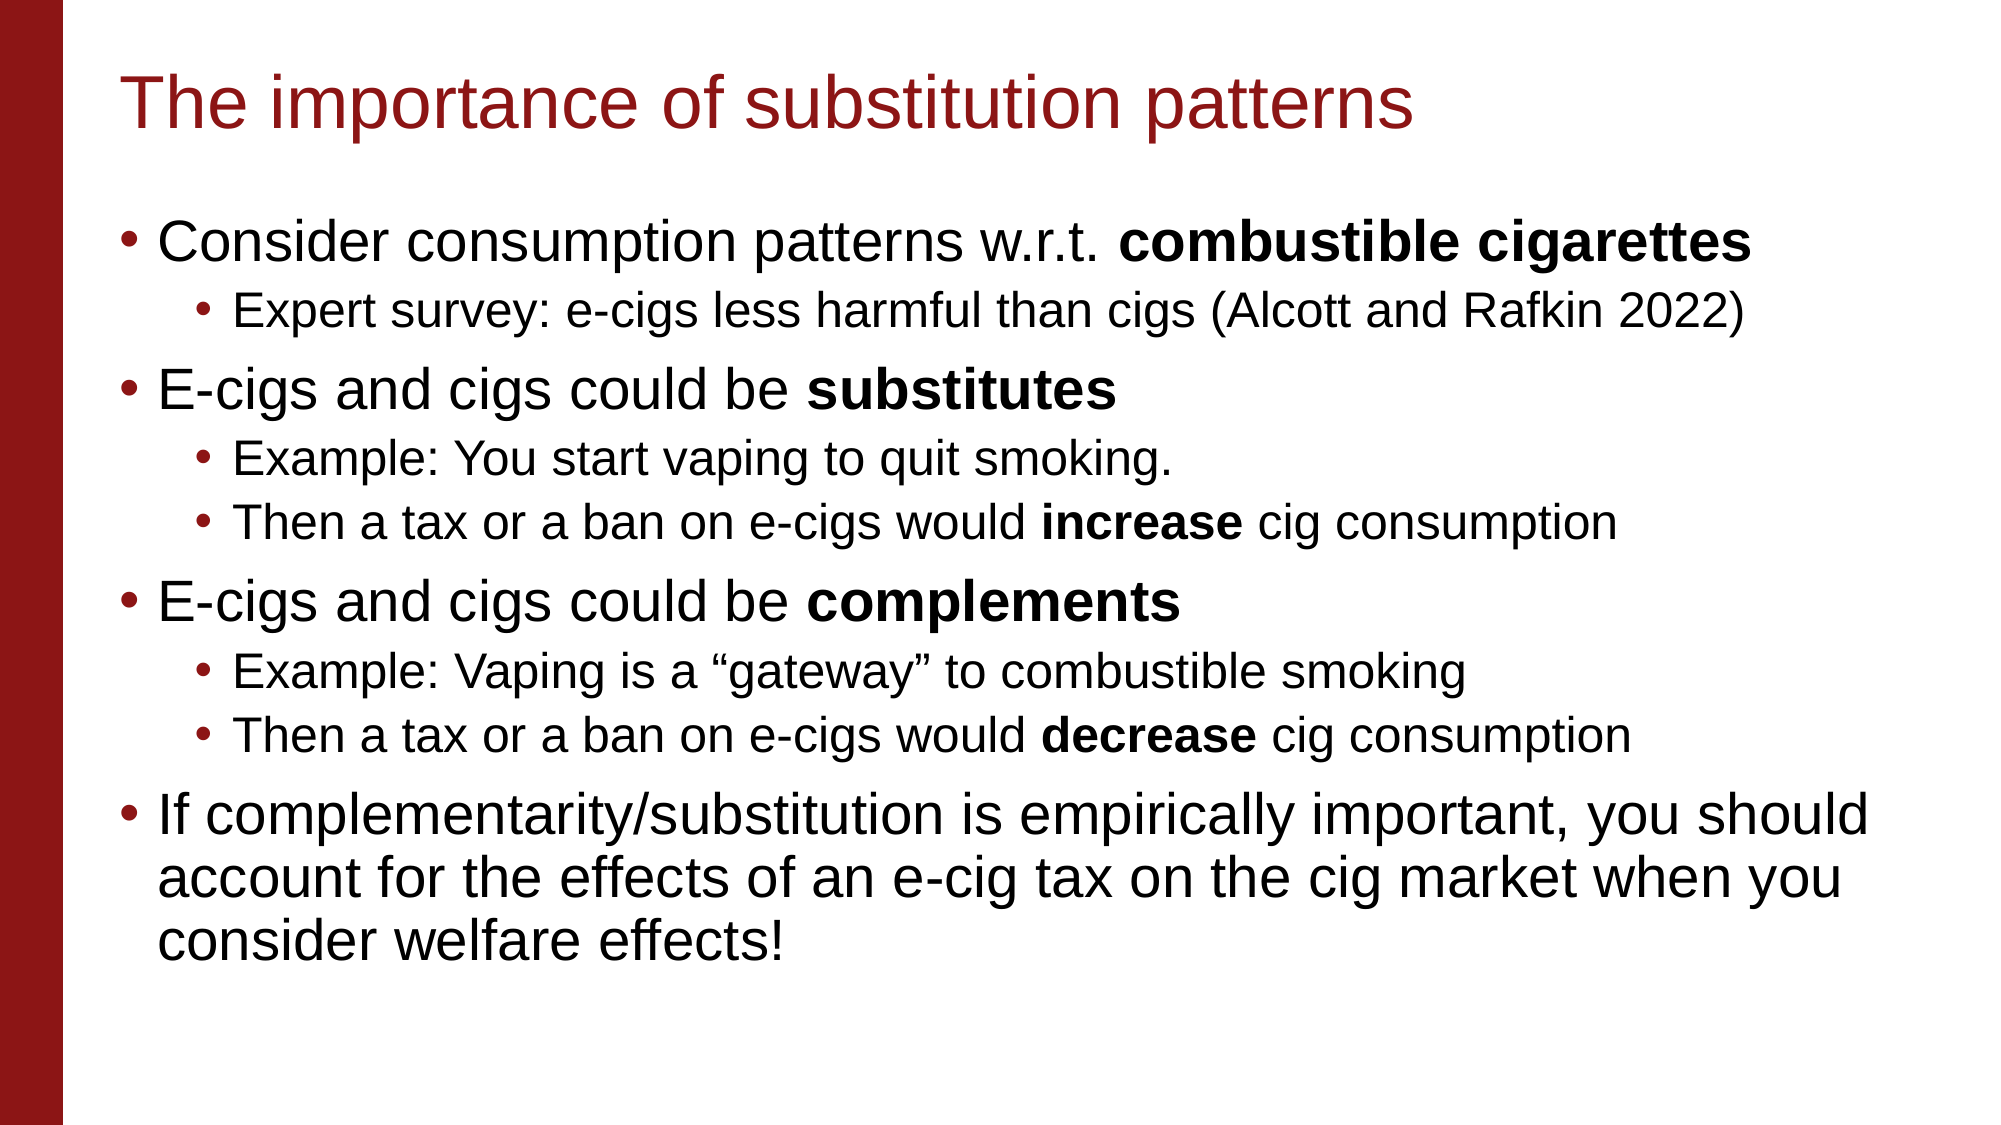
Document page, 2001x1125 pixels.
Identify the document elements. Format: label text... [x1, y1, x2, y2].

list Consider consumption patterns w.r.t. combustible cigarettes Expert survey: e-cigs less harmful than cigs (Alcott and Rafkin 2022) E-cigs and cigs could be substitutes Example: You start vaping to quit smoking. Then a tax or a ban on e-cigs would increase cig consumption E-cigs and cigs could be complements Example: Vaping is a “gateway” to combustible smoking Then a tax or a ban on e-cigs would decrease cig consumption If complementarity/substitution is empirically important, you should account for the effects of an e-cig tax on the cig market when you consider welfare effects! [104, 203, 1907, 1090]
title The importance of substitution patterns [104, 56, 1907, 157]
